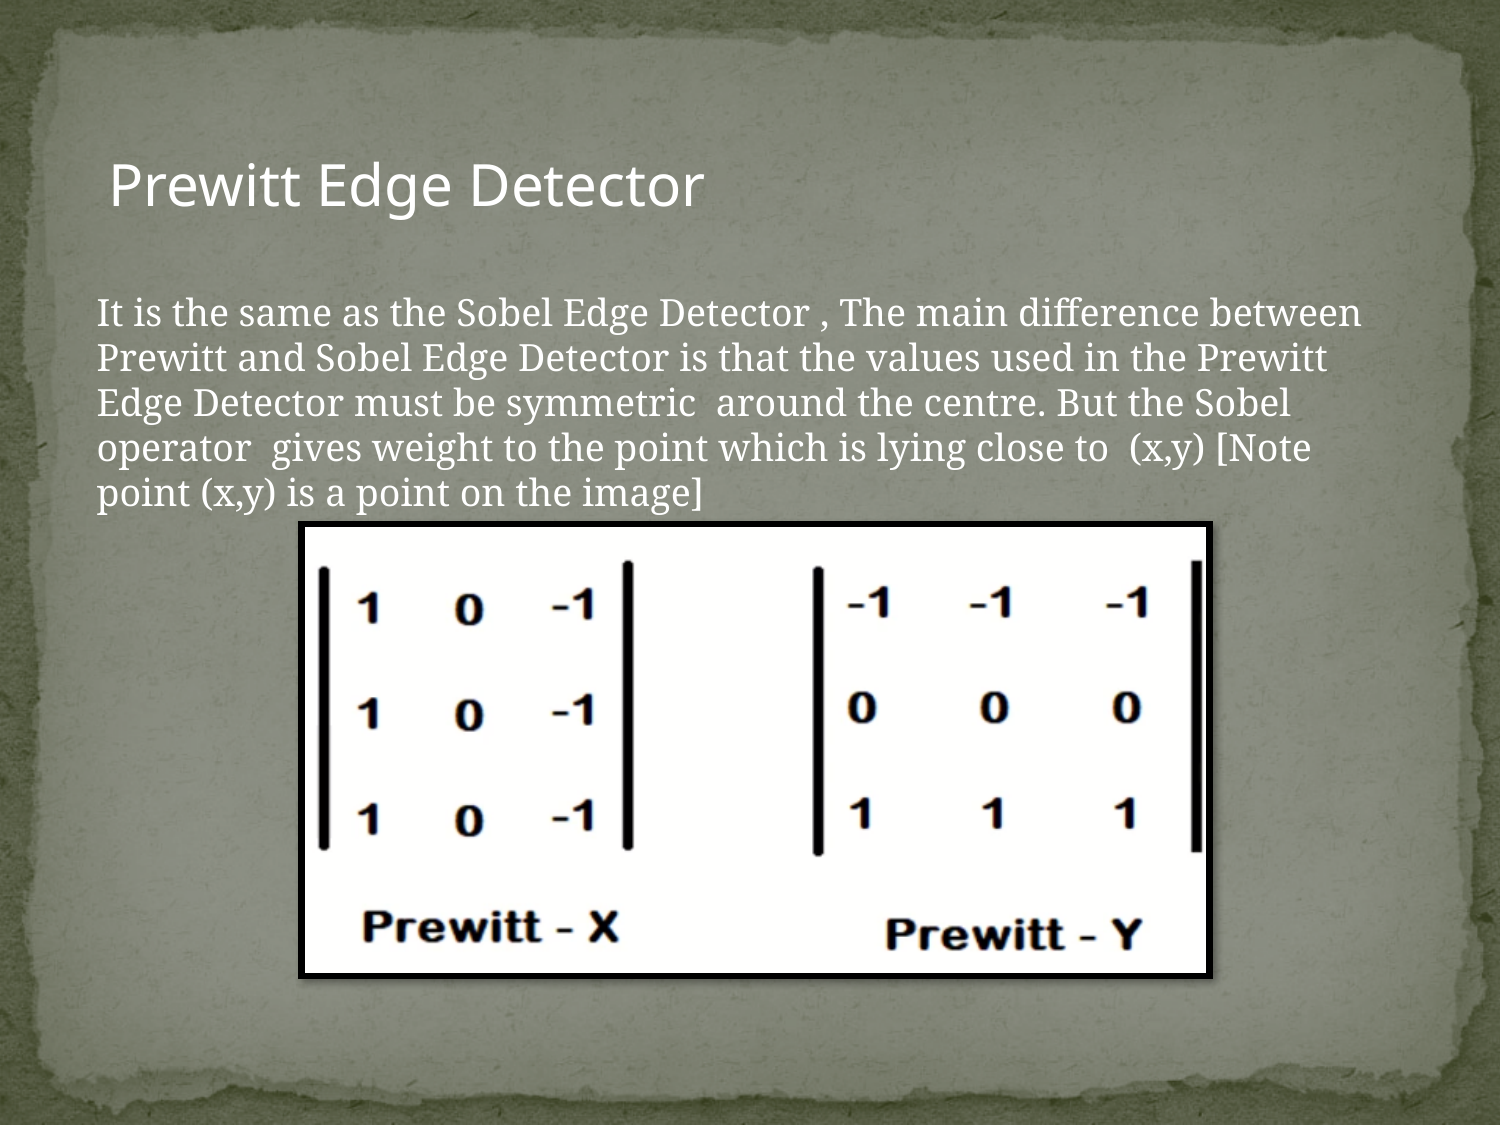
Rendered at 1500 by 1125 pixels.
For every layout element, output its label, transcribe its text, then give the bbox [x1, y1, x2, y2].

text_box It is the same as the Sobel Edge Detector , The main difference between Prewitt and Sobel Edge Detector is that the values used in the Prewitt Edge Detector must be symmetric around the centre. But the Sobel operator gives weight to the point which is lying close to (x,y) [Note point (x,y) is a point on the image] [81, 281, 1407, 566]
text_box Prewitt Edge Detector [93, 140, 1407, 226]
picture [304, 527, 1208, 973]
